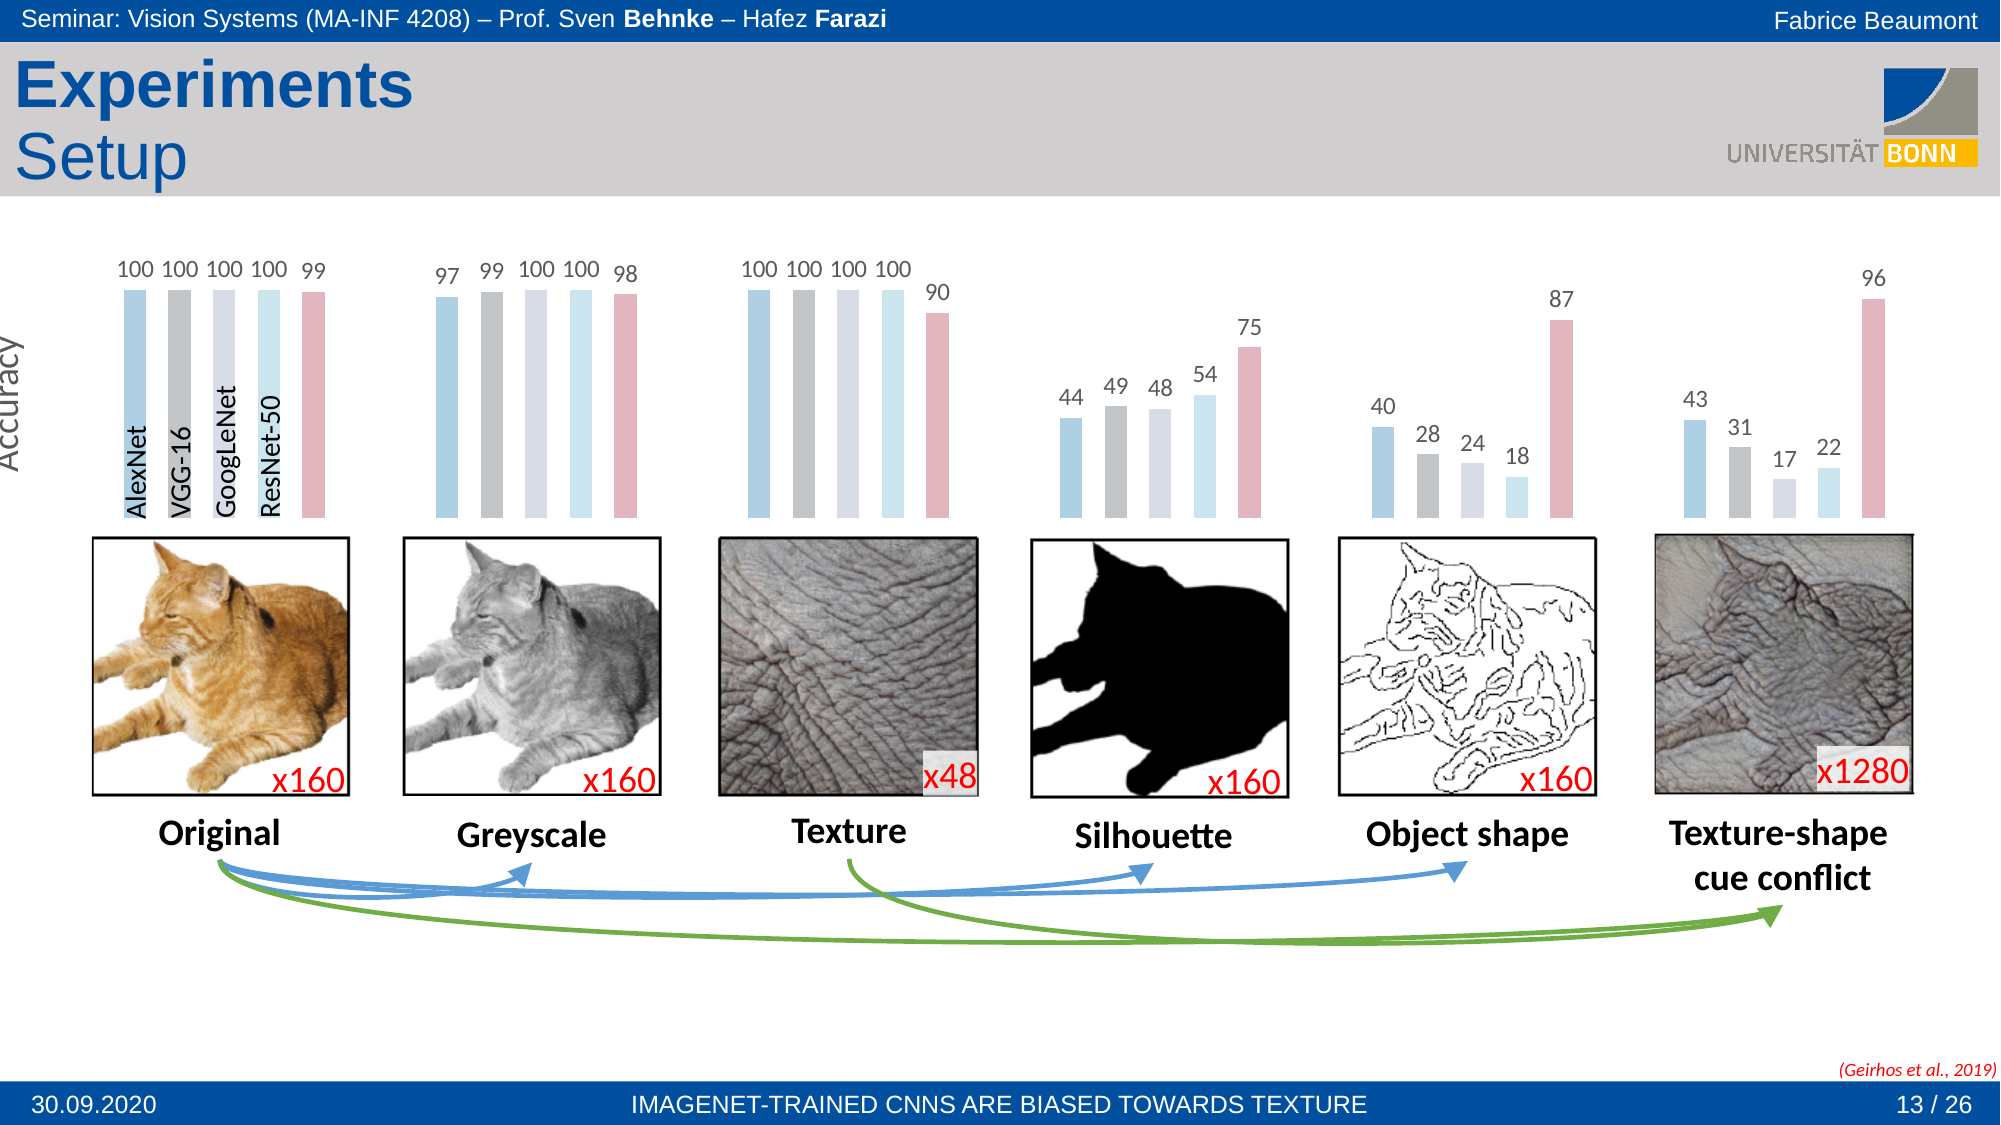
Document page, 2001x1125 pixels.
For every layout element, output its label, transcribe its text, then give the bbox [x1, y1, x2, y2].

text_box (Geirhos et al., 2019) [1838, 1057, 2000, 1080]
text_box AlexNet [109, 528, 153, 532]
text_box ResNet-50 [243, 528, 293, 532]
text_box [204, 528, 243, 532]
text_box 13 / 26 [1850, 1081, 1988, 1125]
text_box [91, 532, 1916, 907]
text_box VGG-16 [153, 528, 204, 532]
list Experiments Setup [0, 42, 1725, 122]
chart [0, 245, 2000, 528]
picture [1724, 44, 1978, 187]
